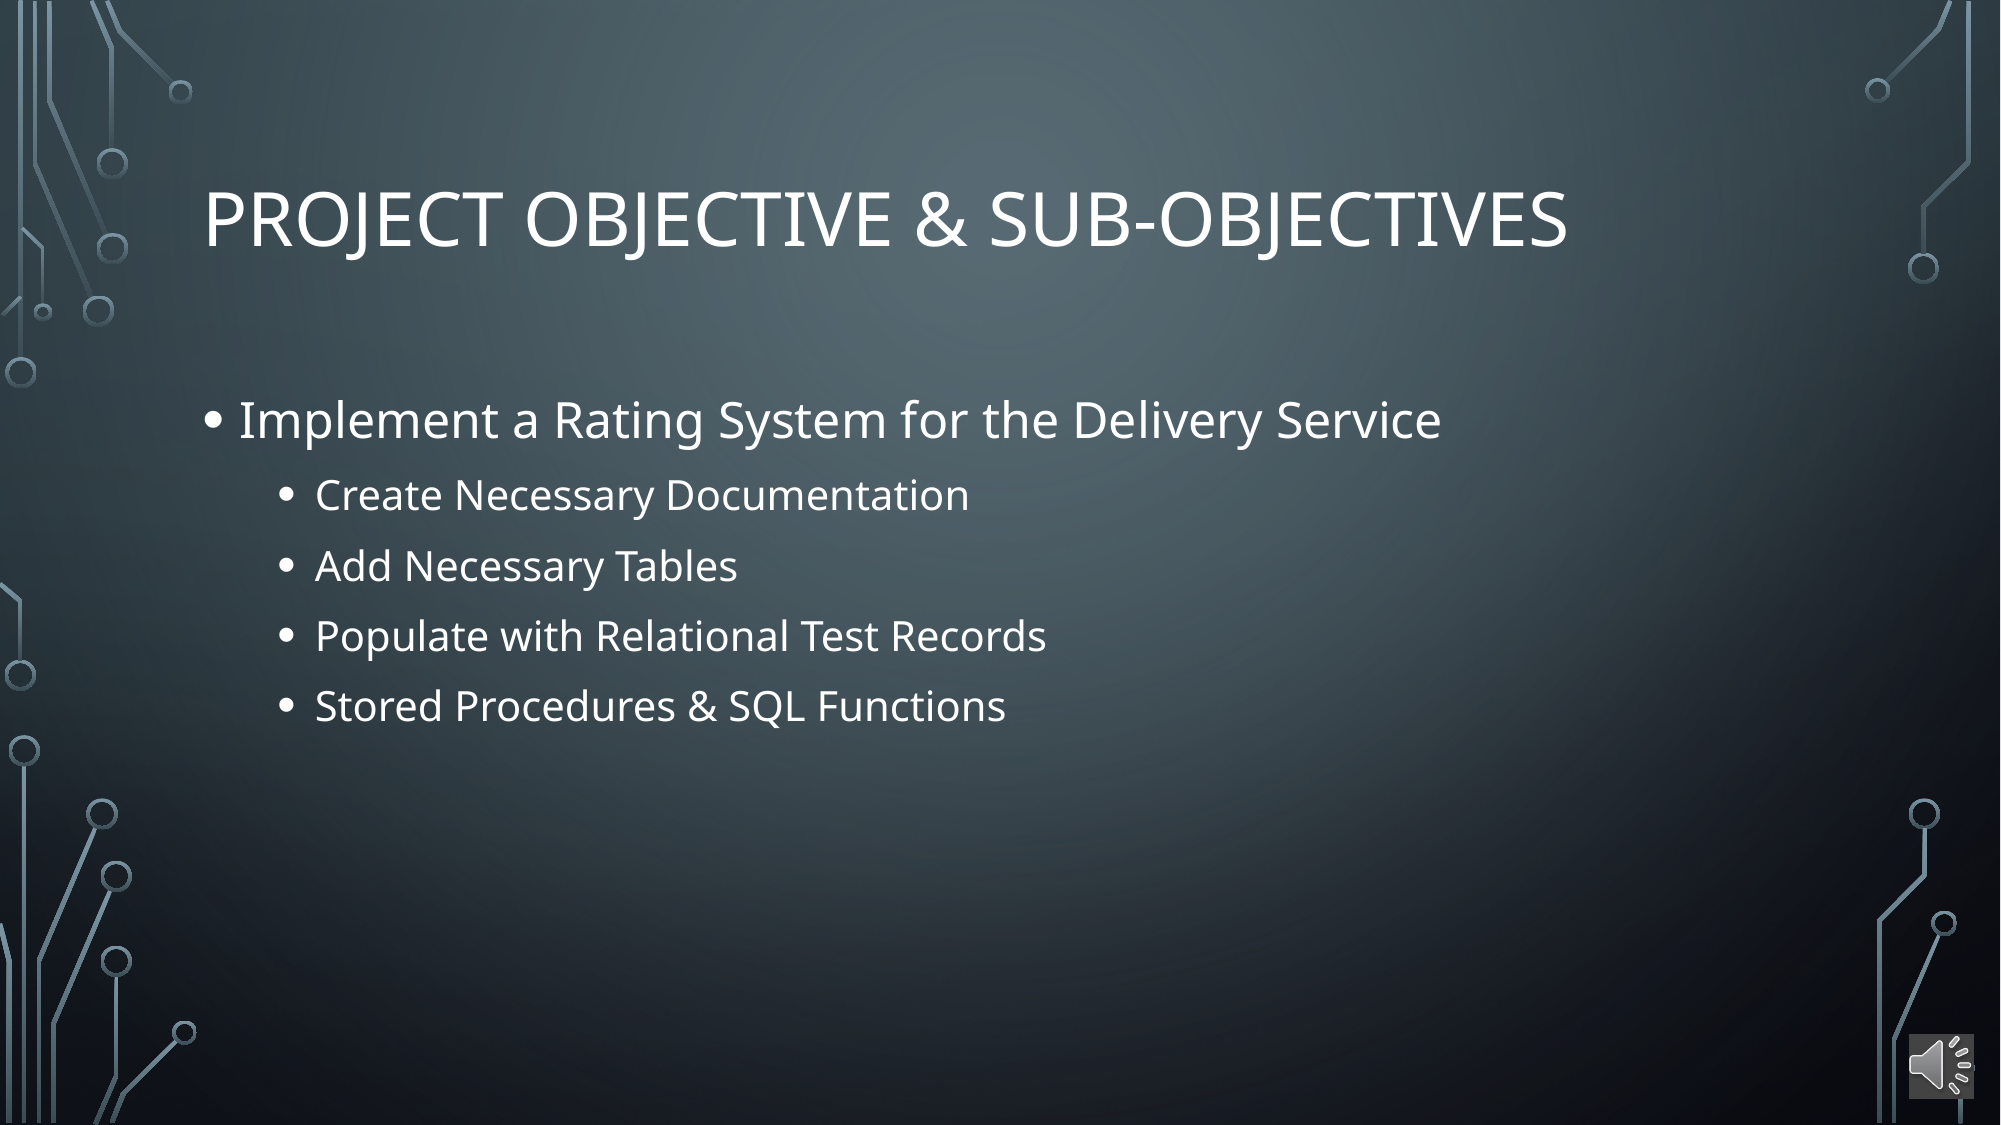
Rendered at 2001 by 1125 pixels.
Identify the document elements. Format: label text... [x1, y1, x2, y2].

title Project Objective & Sub-Objectives [187, 101, 1813, 344]
list Implement a Rating System for the Delivery Service Create Necessary Documentation Add Necessary Tables Populate with Relational Test Records Stored Procedures & SQL Functions [187, 369, 1813, 950]
picture [1908, 1033, 1976, 1101]
